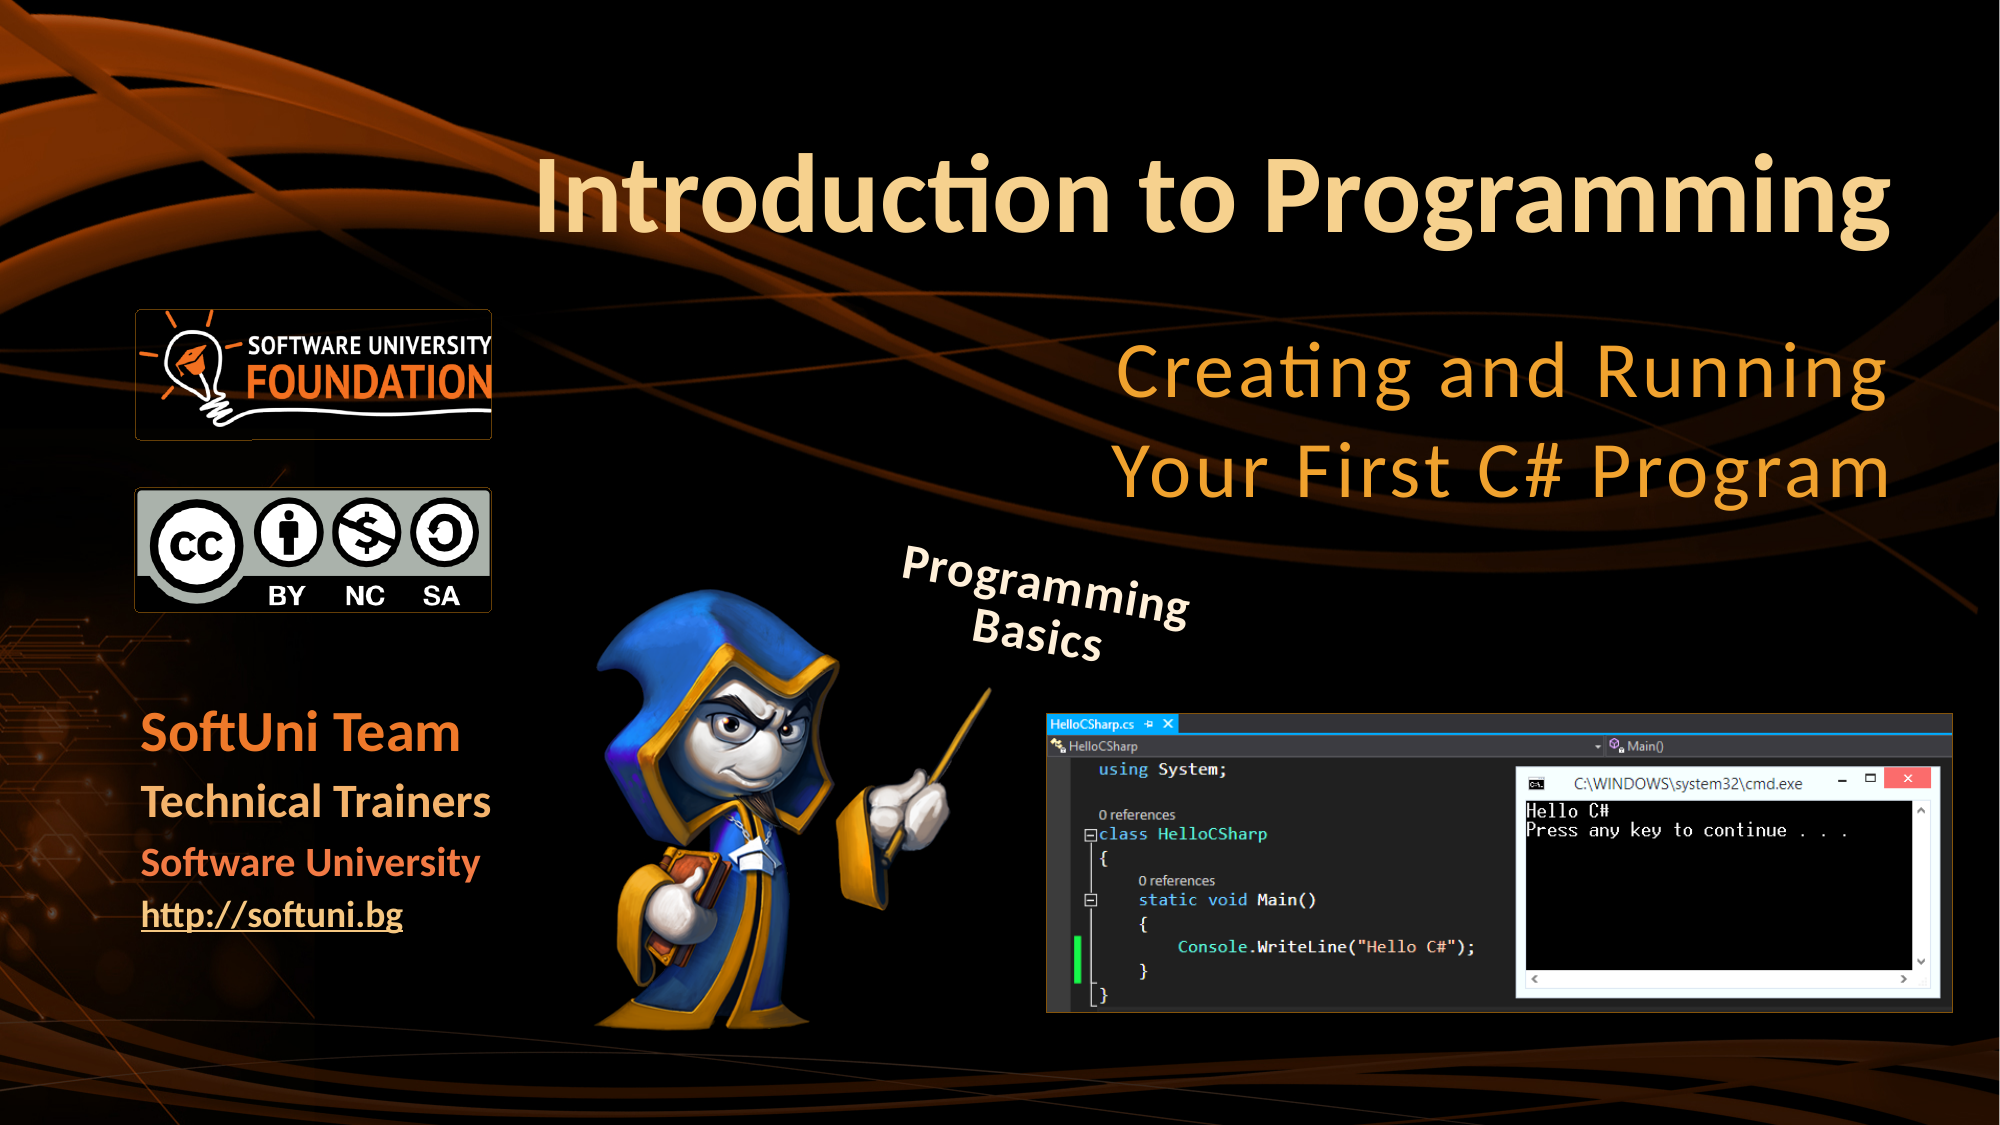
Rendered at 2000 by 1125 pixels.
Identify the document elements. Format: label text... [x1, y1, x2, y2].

list Technical Trainers [134, 760, 587, 826]
title Introduction to Programming [487, 87, 1893, 305]
subtitle Creating and Running Your First C# Program [681, 312, 1893, 516]
list http://softuni.bg [134, 882, 587, 941]
picture [0, 0, 2000, 1125]
text_box Programming Basics [858, 523, 1235, 701]
list SoftUni Team [134, 683, 587, 760]
list Software University [134, 826, 587, 882]
